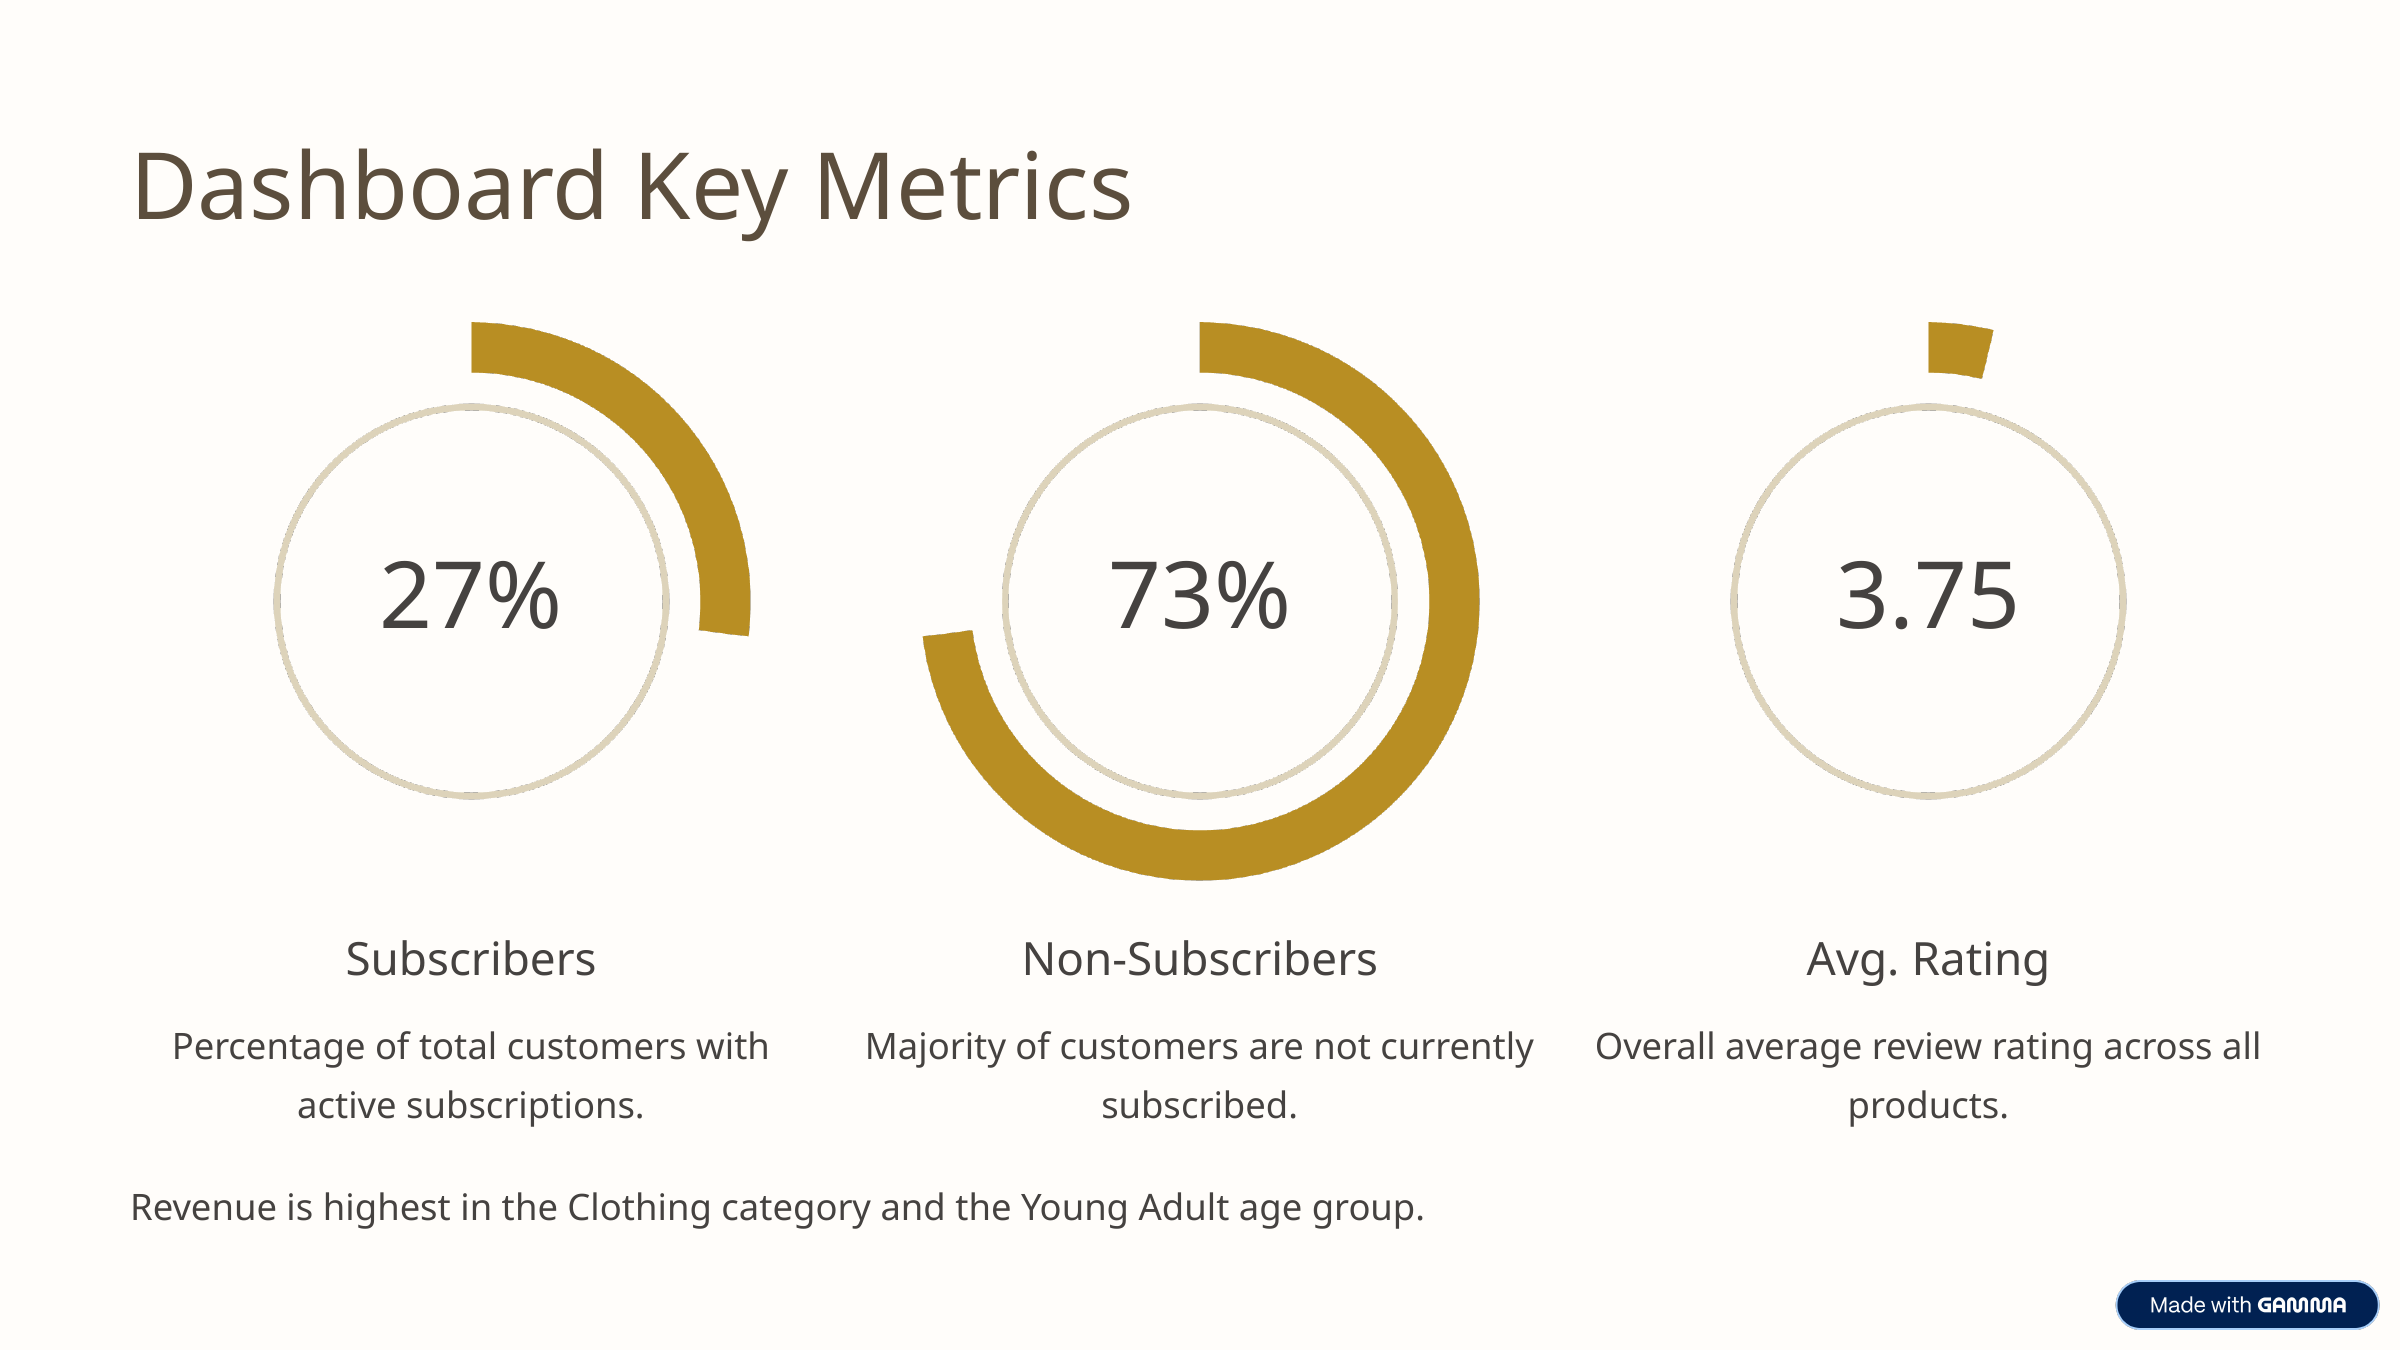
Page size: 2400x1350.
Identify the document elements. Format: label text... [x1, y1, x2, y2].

text_box Majority of customers are not currently subscribed. [858, 1007, 1541, 1127]
text_box Percentage of total customers with active subscriptions. [130, 1007, 813, 1127]
picture [2106, 1271, 2389, 1339]
picture [1649, 322, 2208, 881]
text_box Subscribers [238, 926, 704, 985]
picture [920, 322, 1480, 881]
picture [192, 322, 751, 881]
text_box Overall average review rating across all products. [1587, 1007, 2270, 1127]
text_box Non-Subscribers [967, 926, 1433, 985]
text_box Avg. Rating [1696, 926, 2162, 985]
text_box Revenue is highest in the Clothing category and the Young Adult age group. [130, 1168, 2270, 1228]
text_box Dashboard Key Metrics [130, 122, 1238, 239]
